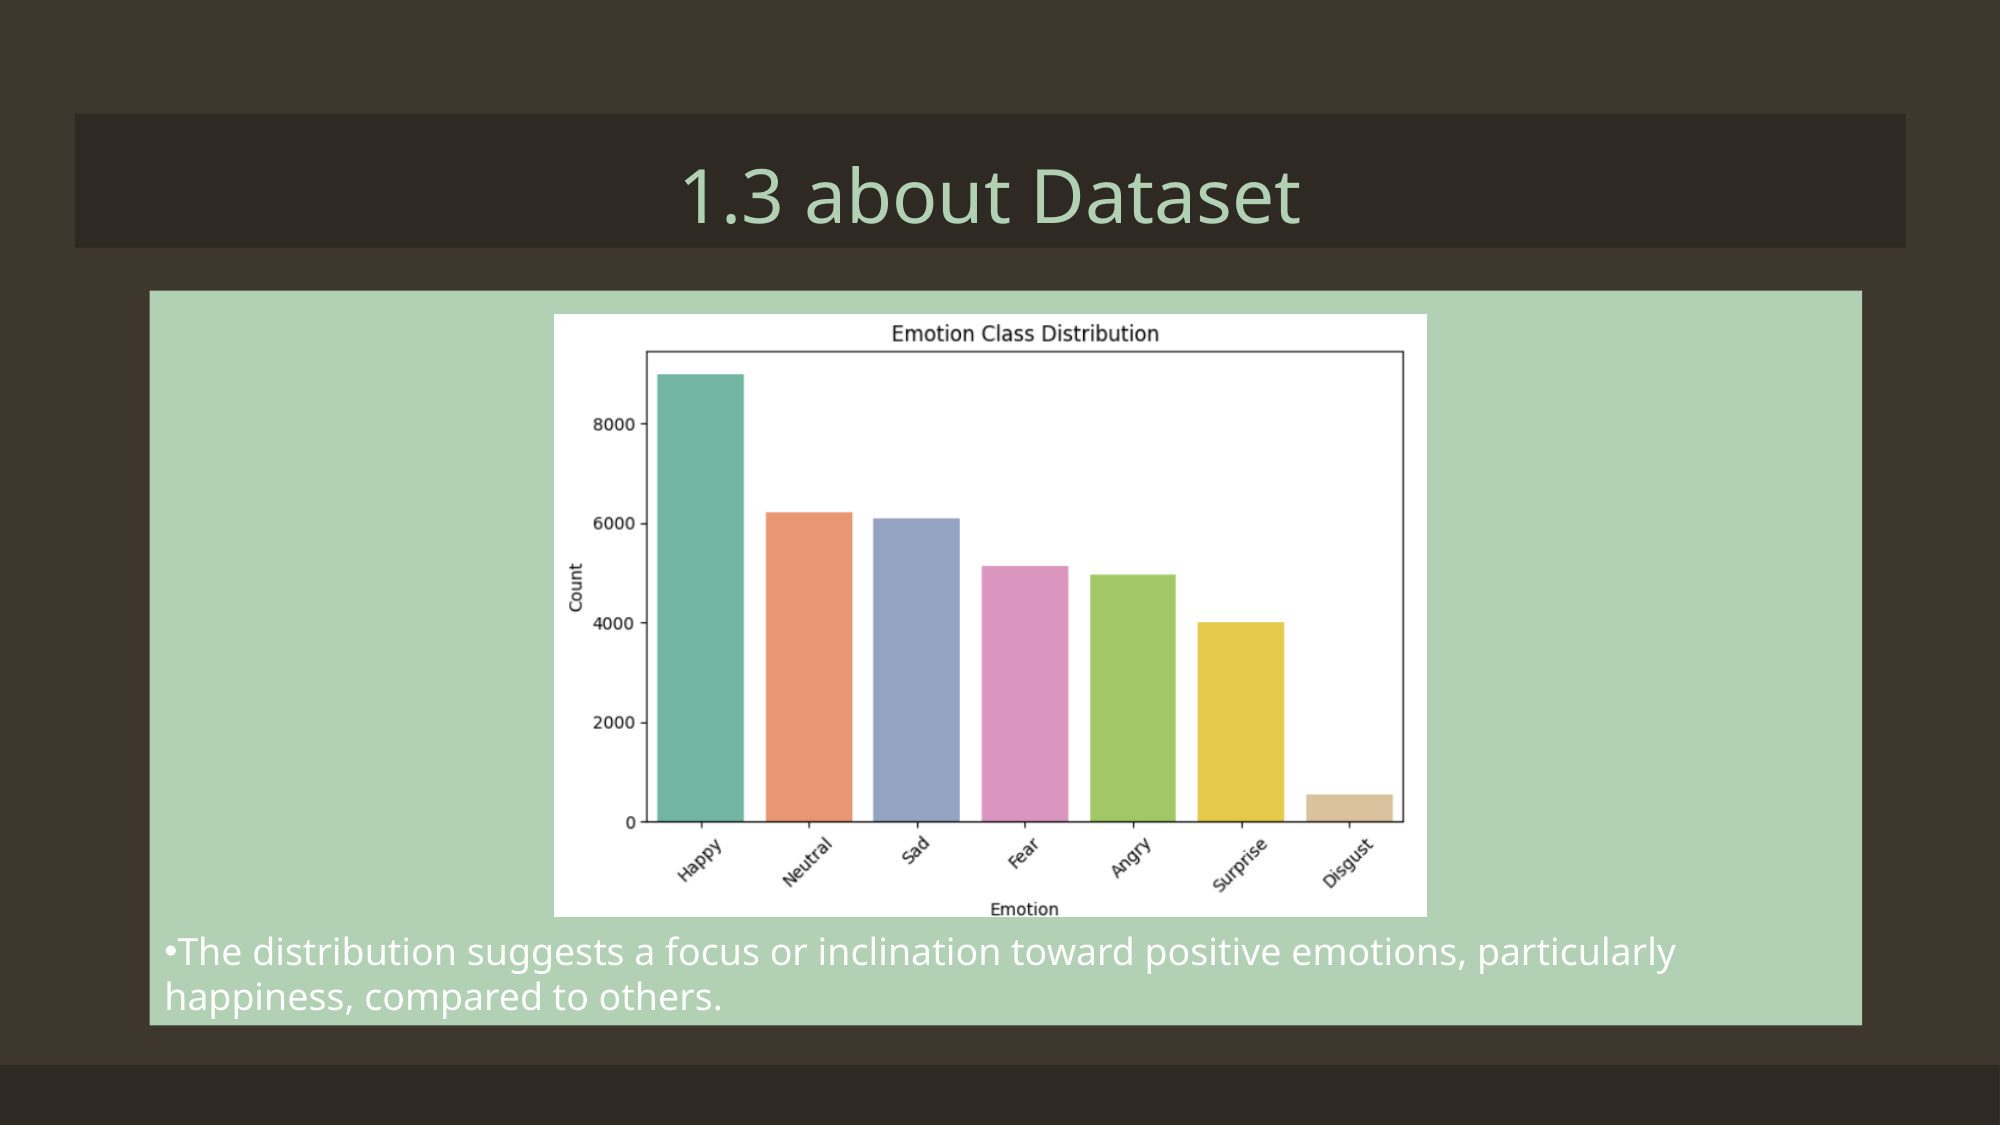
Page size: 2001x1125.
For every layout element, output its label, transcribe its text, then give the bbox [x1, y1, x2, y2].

text_box The distribution suggests a focus or inclination toward positive emotions, particularly happiness, compared to others. [149, 290, 1863, 1026]
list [554, 314, 1427, 917]
title 1.3 about Dataset [74, 113, 1906, 248]
